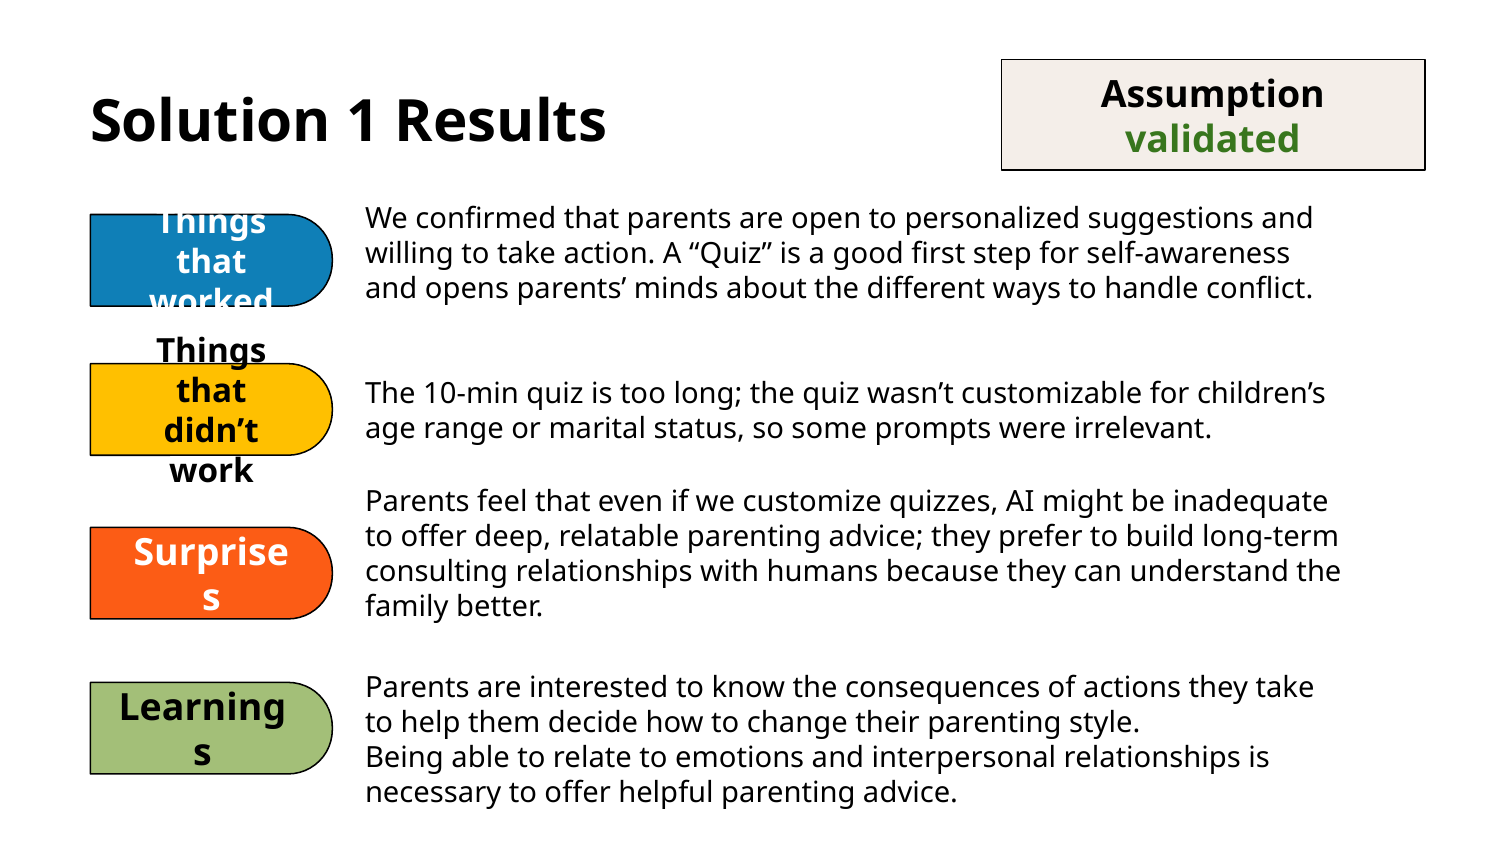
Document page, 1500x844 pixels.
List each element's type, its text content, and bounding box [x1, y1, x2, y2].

text_box [90, 527, 333, 619]
text_box Surprises [110, 550, 313, 596]
text_box [90, 682, 333, 774]
text_box We confirmed that parents are open to personalized suggestions and willing to take action. A “Quiz” is a good first step for self-awareness and opens parents’ minds about the different ways to handle conflict. [350, 214, 1360, 325]
text_box Things that worked [110, 237, 313, 284]
title Solution 1 Results [75, 67, 1001, 162]
text_box Things that didn’t work [110, 386, 313, 433]
text_box Learnings [101, 705, 304, 751]
text_box Assumption validated [1001, 59, 1425, 170]
text_box Parents feel that even if we customize quizzes, AI might be inadequate to offer deep, relatable parenting advice; they prefer to build long-term consulting relationships with humans because they can understand the family better. [350, 514, 1360, 626]
text_box The 10-min quiz is too long; the quiz wasn’t customizable for children’s age range or marital status, so some prompts were irrelevant. [350, 354, 1388, 465]
text_box Parents are interested to know the consequences of actions they take to help them decide how to change their parenting style. Being able to relate to emotions and interpersonal relationships is necessary to offer helpful parenting advice. [350, 700, 1360, 811]
text_box [90, 363, 333, 456]
text_box [90, 214, 333, 307]
